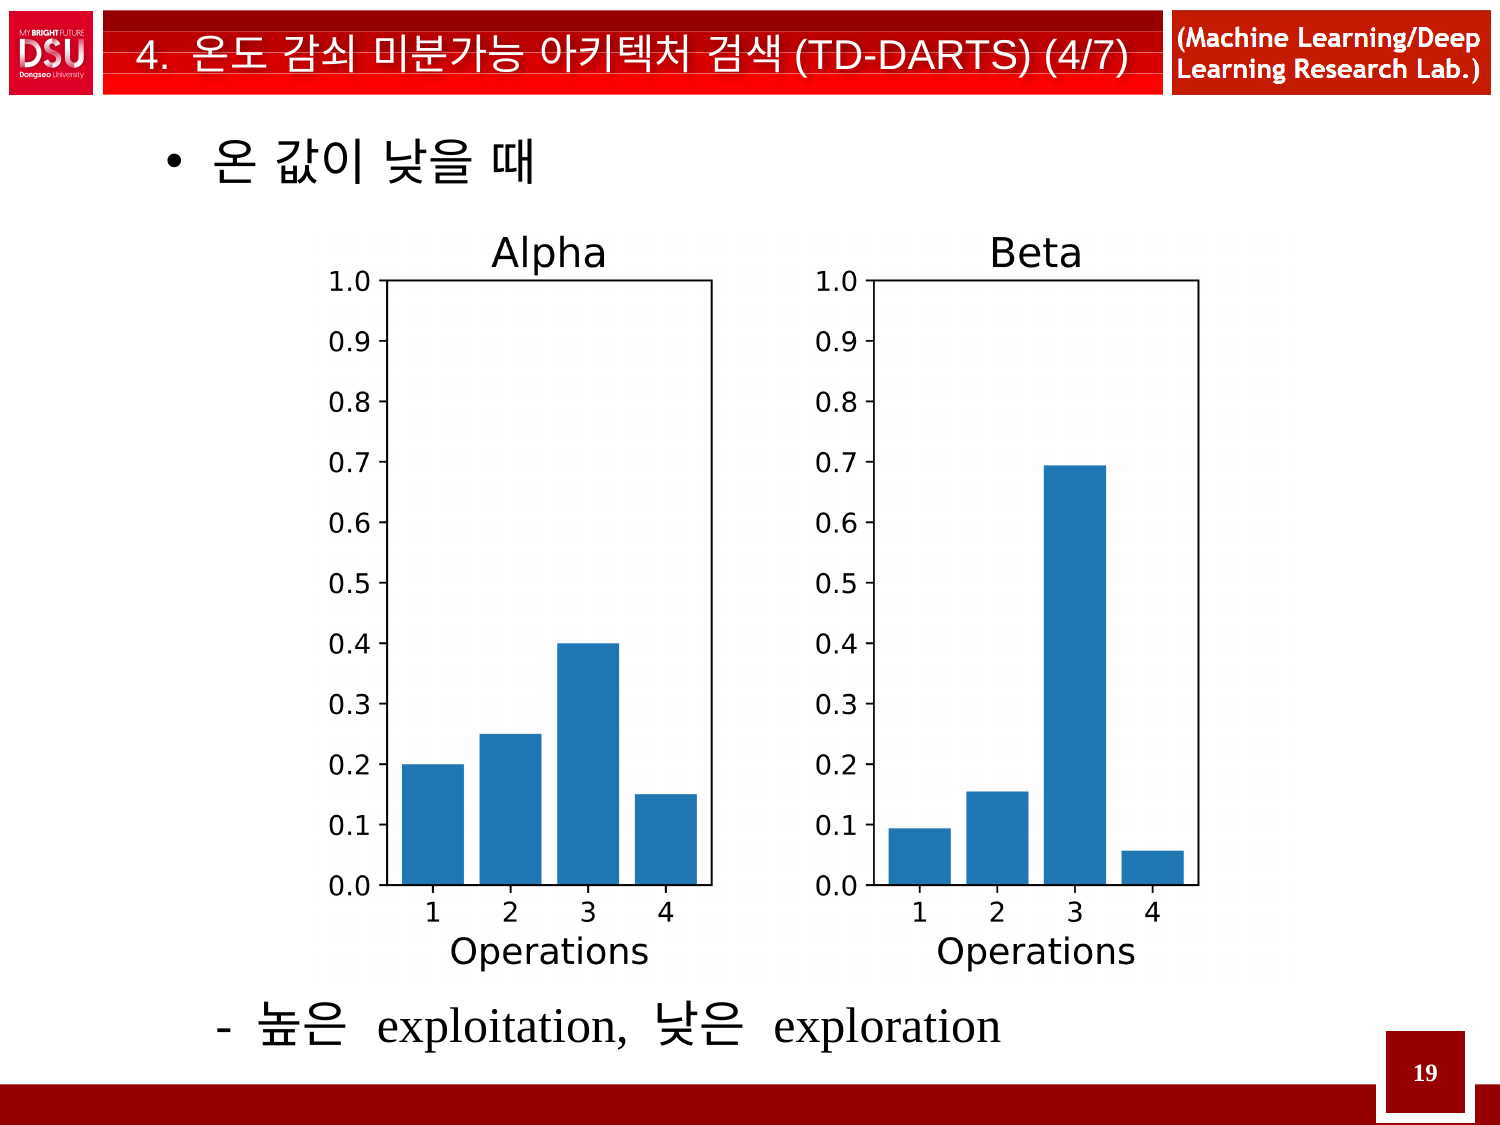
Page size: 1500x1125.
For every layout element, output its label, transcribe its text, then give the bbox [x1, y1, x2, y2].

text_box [0, 2, 1500, 95]
text_box 19 [1393, 1049, 1458, 1094]
text_box [1379, 1025, 1472, 1120]
picture [308, 221, 1297, 985]
text_box - 높은 exploitation, 낮은 exploration [150, 984, 1079, 1060]
text_box [0, 1082, 1500, 1125]
